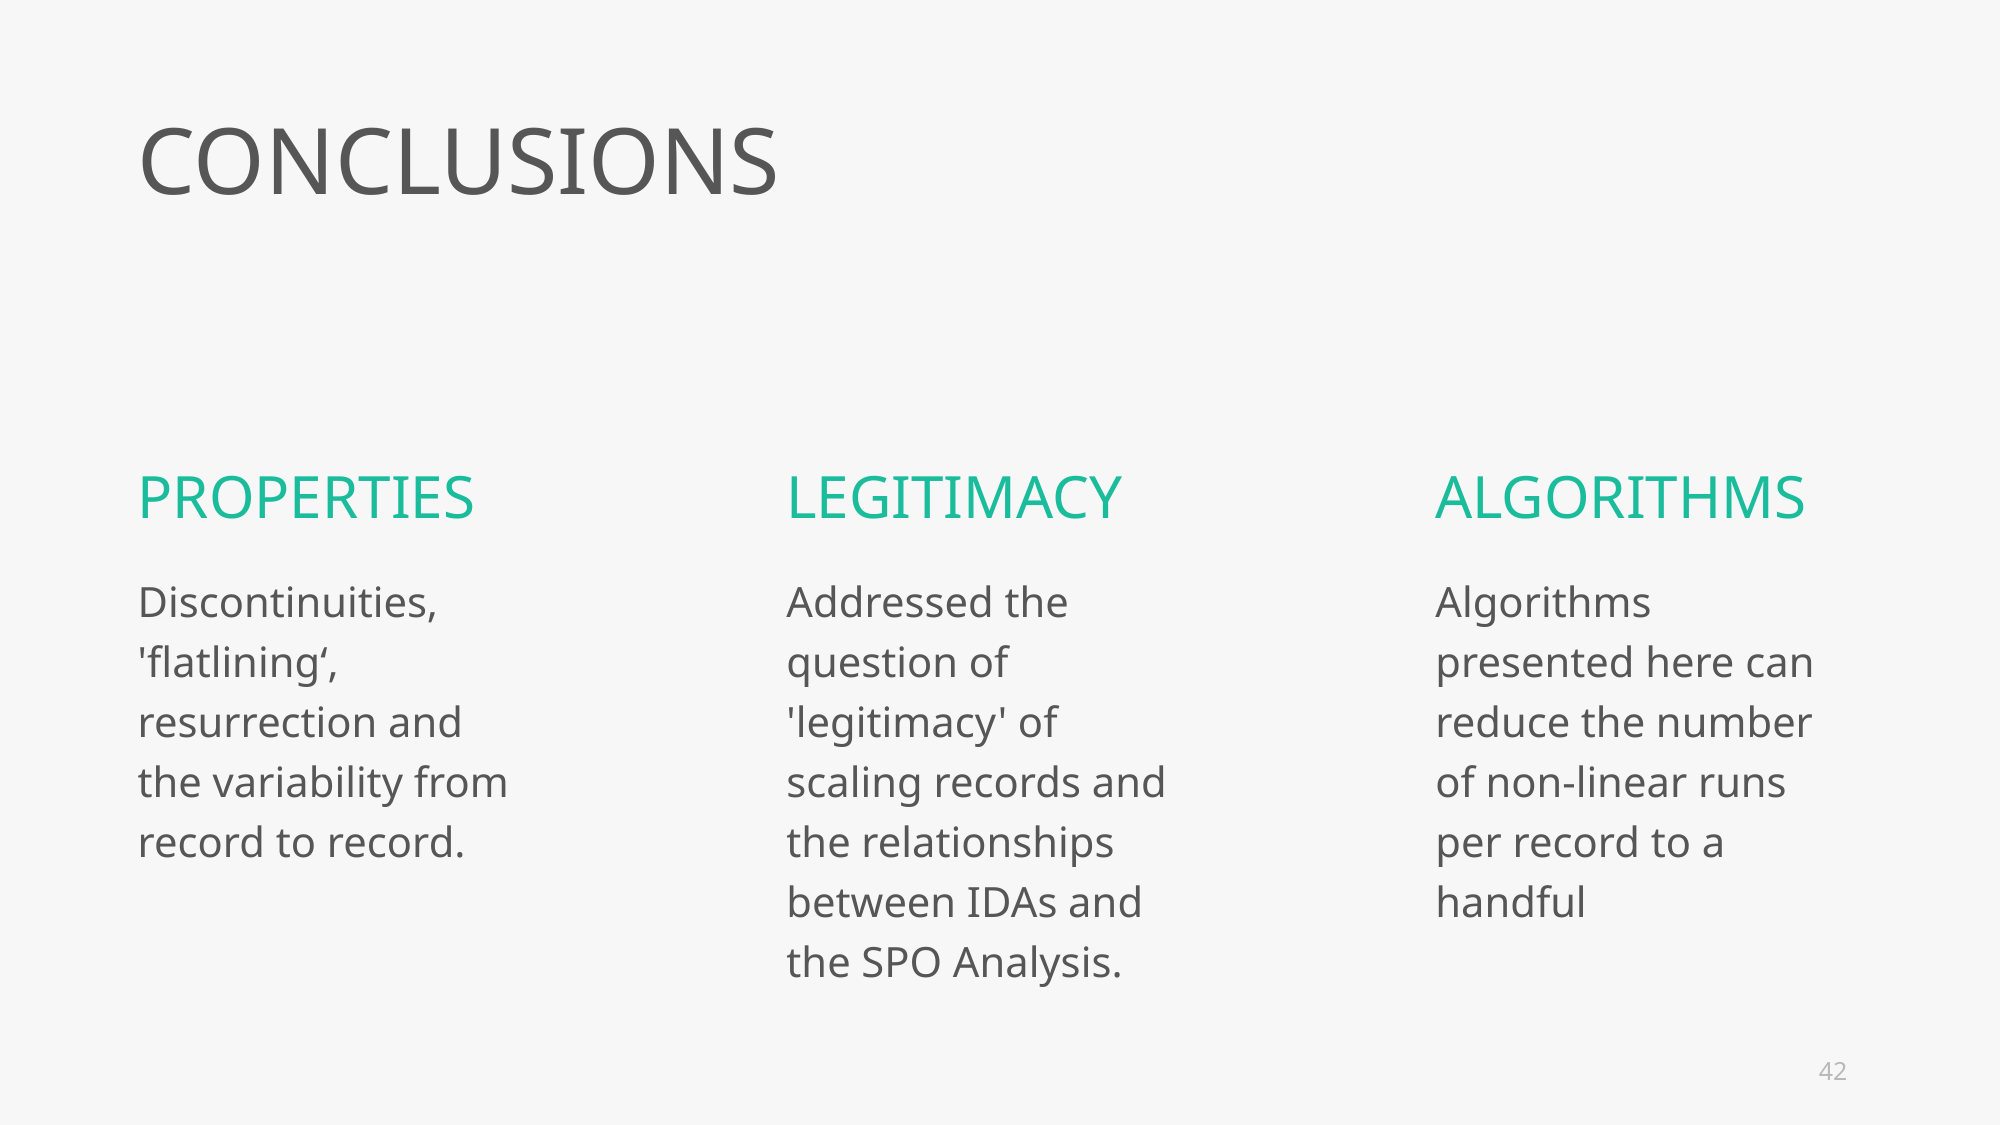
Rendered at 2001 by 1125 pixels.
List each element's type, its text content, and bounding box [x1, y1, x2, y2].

text_box PROPERTIES [137, 453, 565, 538]
text_box ALGORITHMS [1435, 453, 1863, 538]
text_box LEGITIMACY [786, 453, 1214, 538]
text_box Algorithms presented here can reduce the number of non-linear runs per record to a handful [1435, 557, 1863, 933]
list CONCLUSIONS [137, 108, 873, 224]
text_box Addressed the question of 'legitimacy' of scaling records and the relationships between IDAs and the SPO Analysis. [786, 557, 1214, 993]
text_box Discontinuities, 'flatlining‘, resurrection and the variability from record to record. [137, 557, 565, 873]
slide_number 42 [1412, 1042, 1863, 1103]
